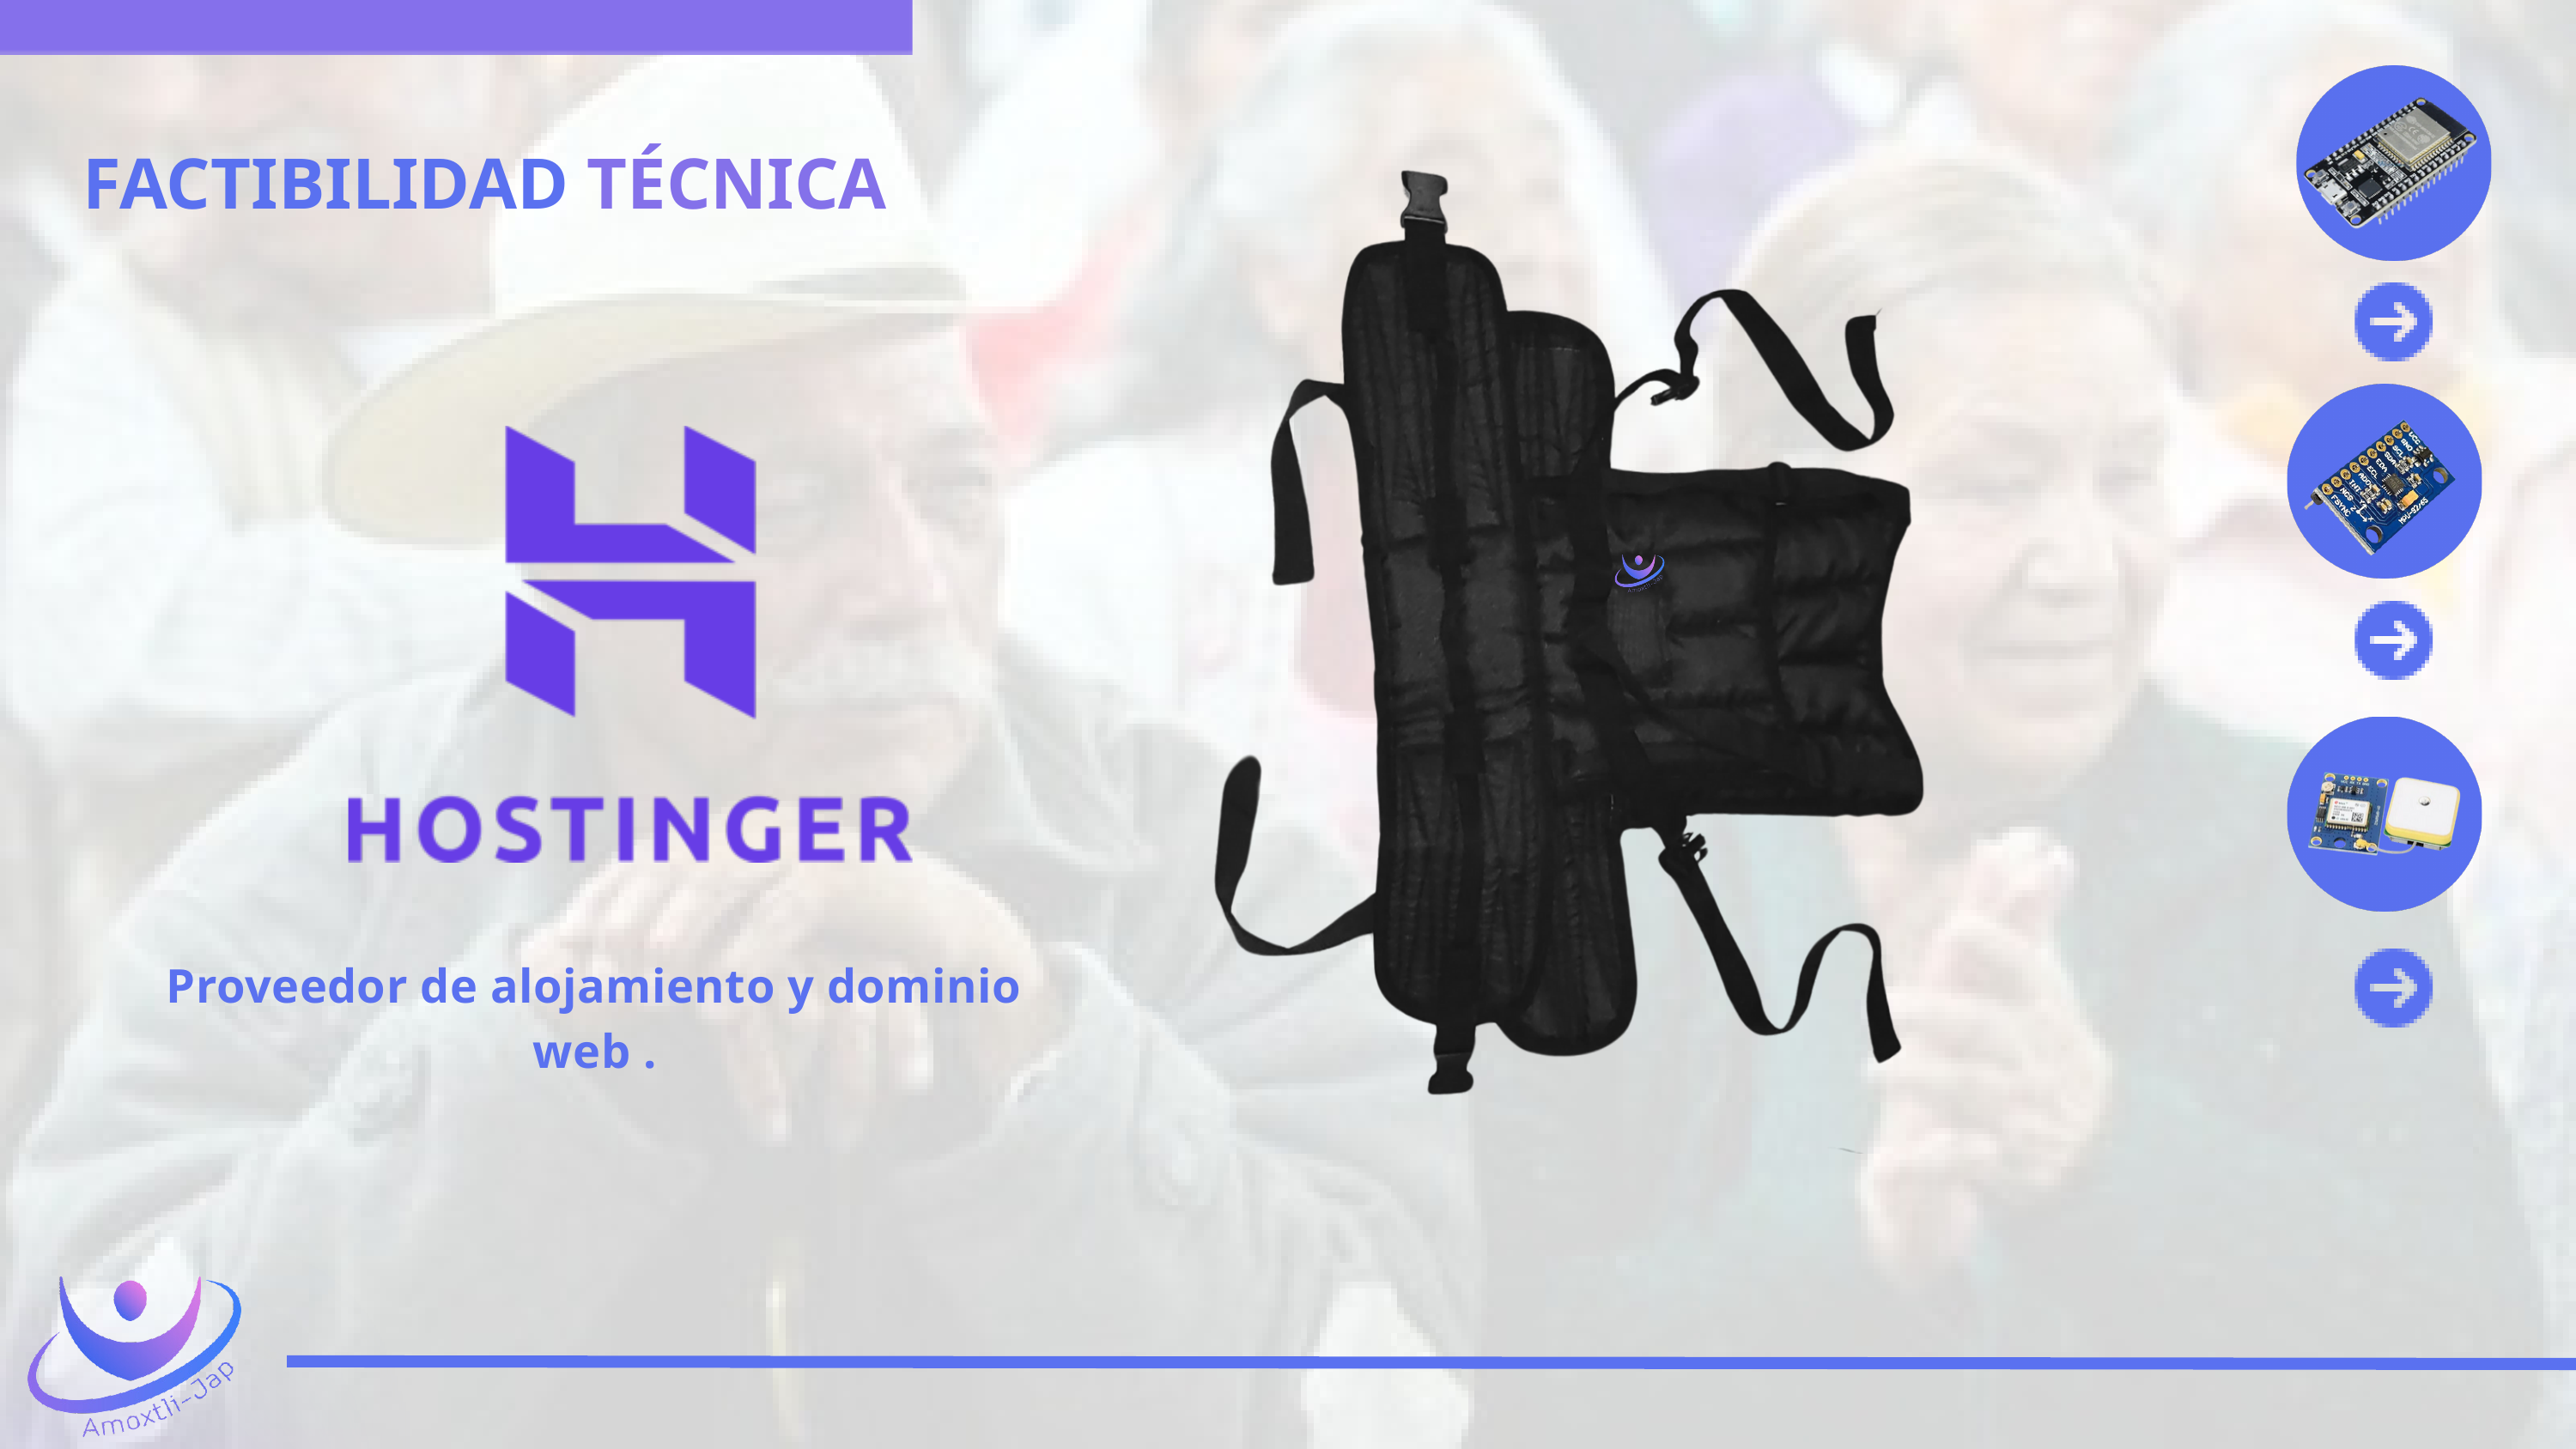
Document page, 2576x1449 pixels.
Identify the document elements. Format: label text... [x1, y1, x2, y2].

text_box [2287, 397, 2471, 565]
text_box [0, 1262, 269, 1449]
text_box [2287, 86, 2501, 239]
text_box FACTIBILIDAD TÉCNICA [82, 149, 1171, 224]
text_box [2354, 949, 2433, 1028]
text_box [1175, 144, 2146, 1154]
text_box [2296, 239, 2492, 261]
text_box [348, 426, 913, 863]
text_box [0, 1233, 411, 1449]
text_box [0, 0, 913, 55]
text_box [2296, 65, 2492, 86]
text_box [2287, 384, 2482, 579]
text_box [0, 0, 2576, 1449]
text_box [2354, 601, 2433, 680]
text_box Proveedor de alojamiento y dominio web . [144, 947, 1045, 1078]
text_box [2287, 717, 2482, 912]
text_box [2299, 766, 2470, 863]
text_box [2354, 282, 2433, 361]
